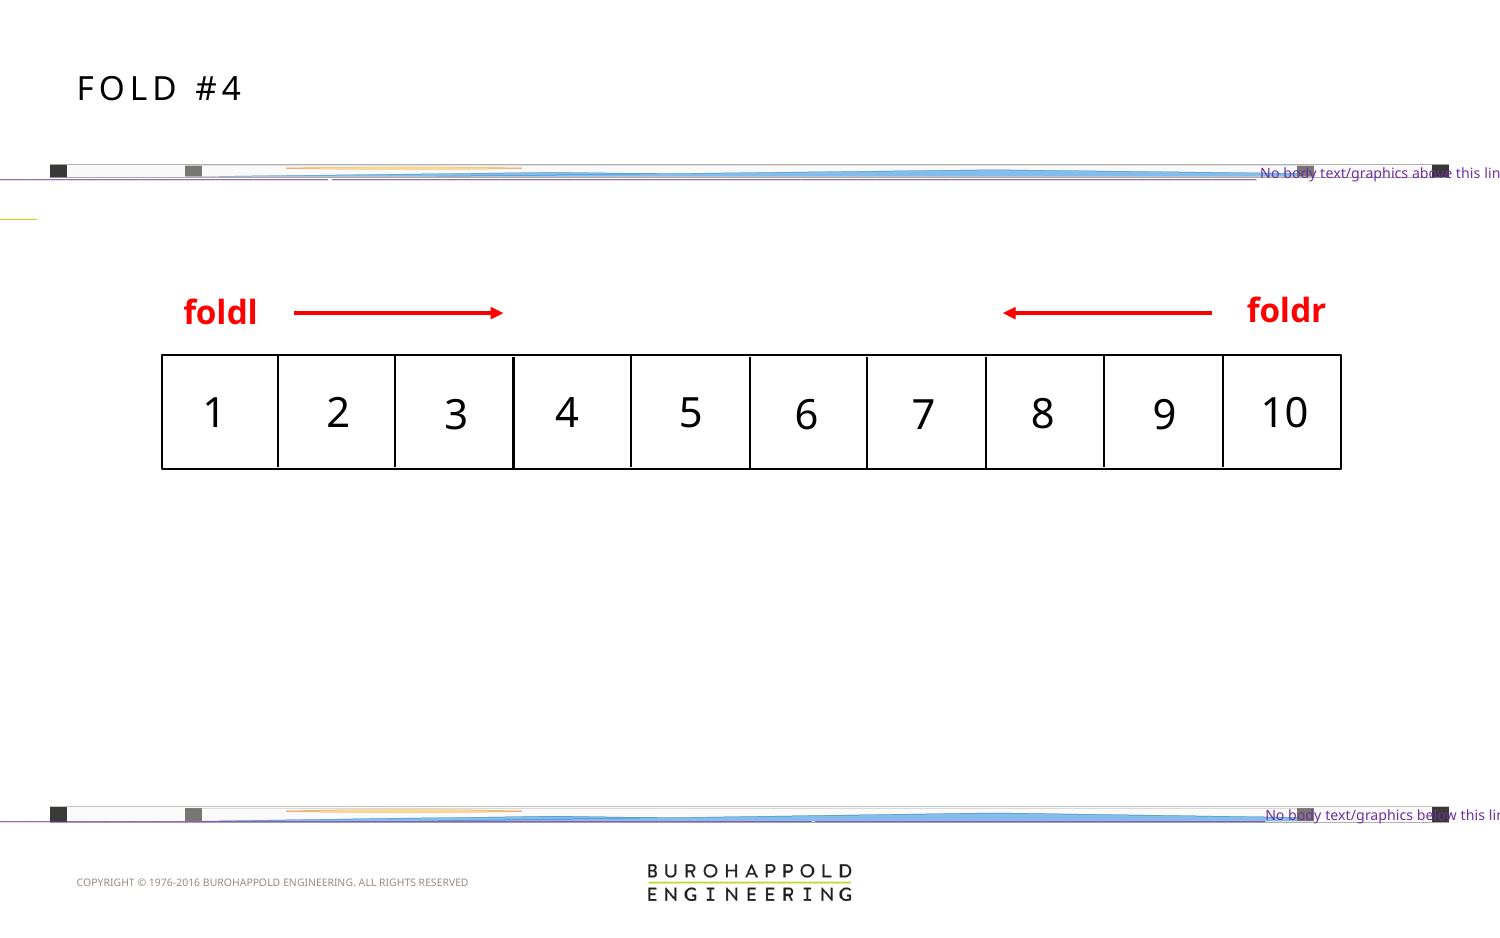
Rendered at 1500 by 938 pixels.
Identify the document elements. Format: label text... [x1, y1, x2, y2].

text_box 2 [326, 385, 351, 437]
text_box 9 [1152, 387, 1177, 438]
text_box [393, 355, 397, 468]
text_box [748, 357, 752, 469]
text_box [293, 306, 504, 320]
text_box 5 [678, 385, 703, 437]
text_box [160, 353, 1344, 471]
text_box foldr [1246, 289, 1327, 330]
title Fold #4 [76, 67, 276, 108]
text_box foldl [183, 290, 259, 331]
text_box [865, 357, 869, 469]
text_box [629, 355, 633, 468]
picture [631, 848, 868, 917]
picture [0, 806, 1500, 823]
text_box [984, 357, 988, 469]
text_box 1 [202, 385, 227, 437]
text_box [275, 355, 280, 468]
text_box [511, 357, 516, 469]
text_box 4 [555, 385, 580, 437]
text_box [1002, 306, 1213, 320]
text_box 8 [1030, 386, 1055, 437]
text_box 7 [911, 387, 936, 438]
text_box 10 [1260, 385, 1309, 437]
picture [0, 164, 1500, 178]
text_box 3 [444, 387, 469, 438]
text_box [1102, 355, 1106, 468]
text_box 6 [794, 387, 819, 438]
text_box [1221, 355, 1225, 468]
